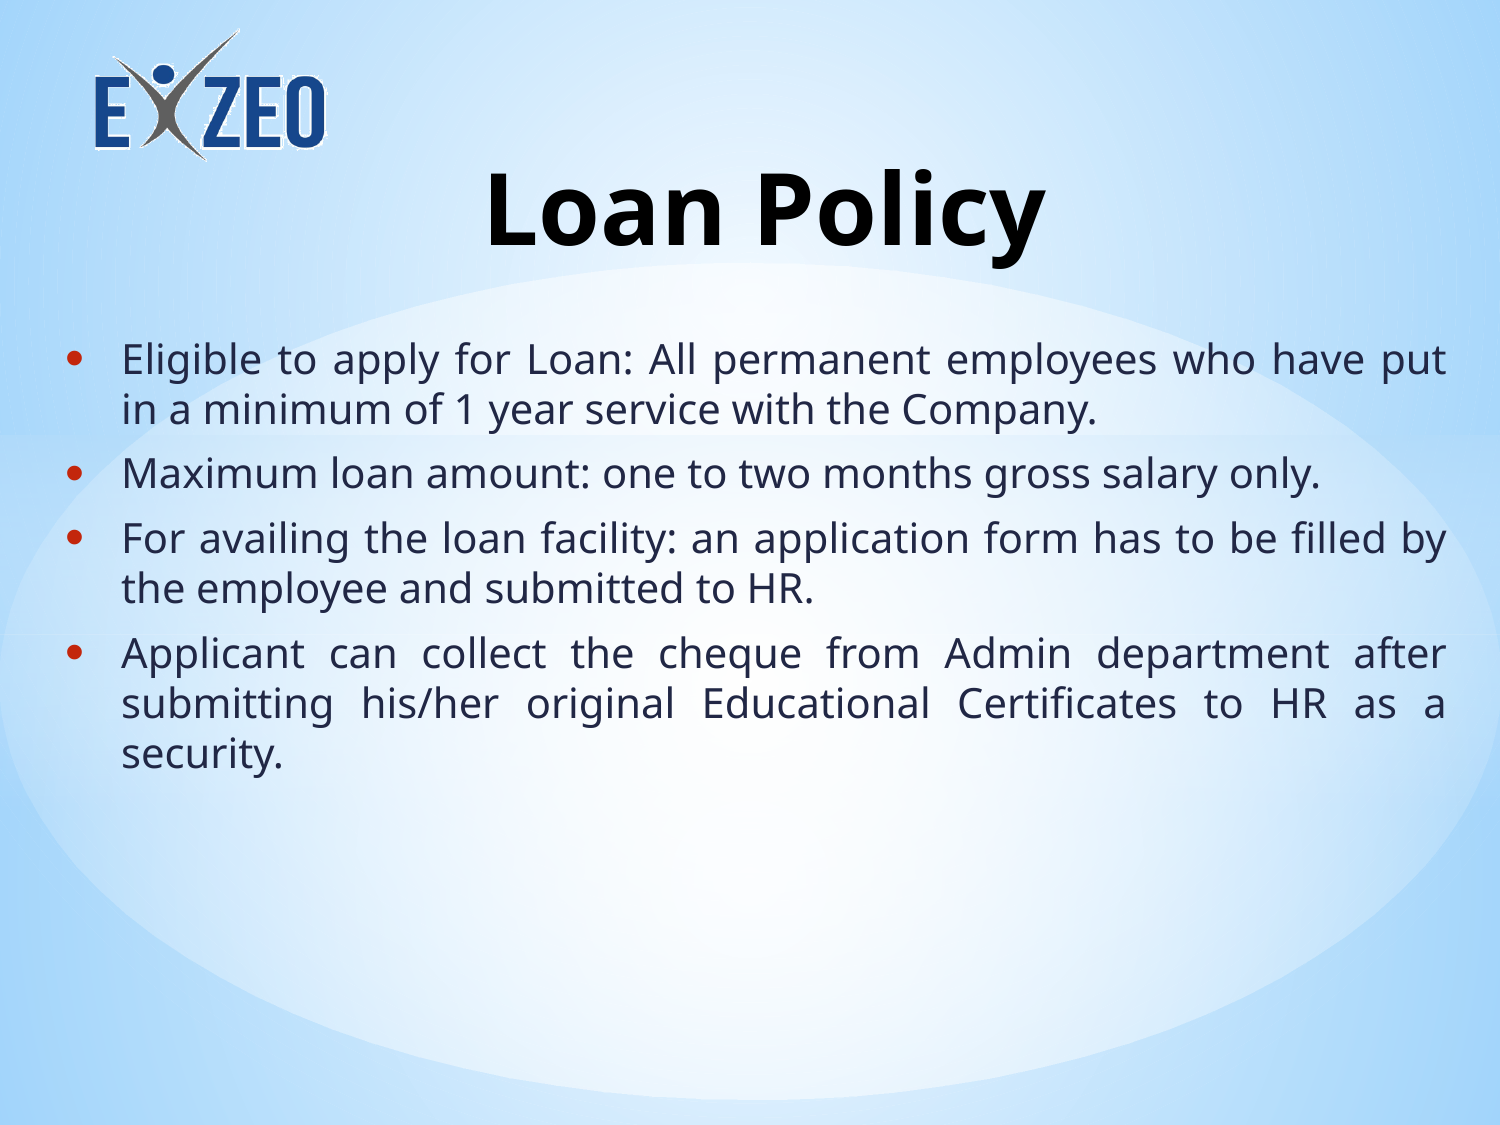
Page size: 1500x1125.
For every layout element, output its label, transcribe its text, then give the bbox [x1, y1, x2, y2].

title Loan Policy [0, 137, 1500, 299]
subtitle Eligible to apply for Loan: All permanent employees who have put in a minimum of 1 year service with the Company. Maximum loan amount: one to two months gross salary only. For availing the loan facility: an application form has to be filled by the employee and submitted to HR. Applicant can collect the cheque from Admin department after submitting his/her original Educational Certificates to HR as a security. [50, 324, 1463, 1075]
picture [87, 24, 335, 163]
